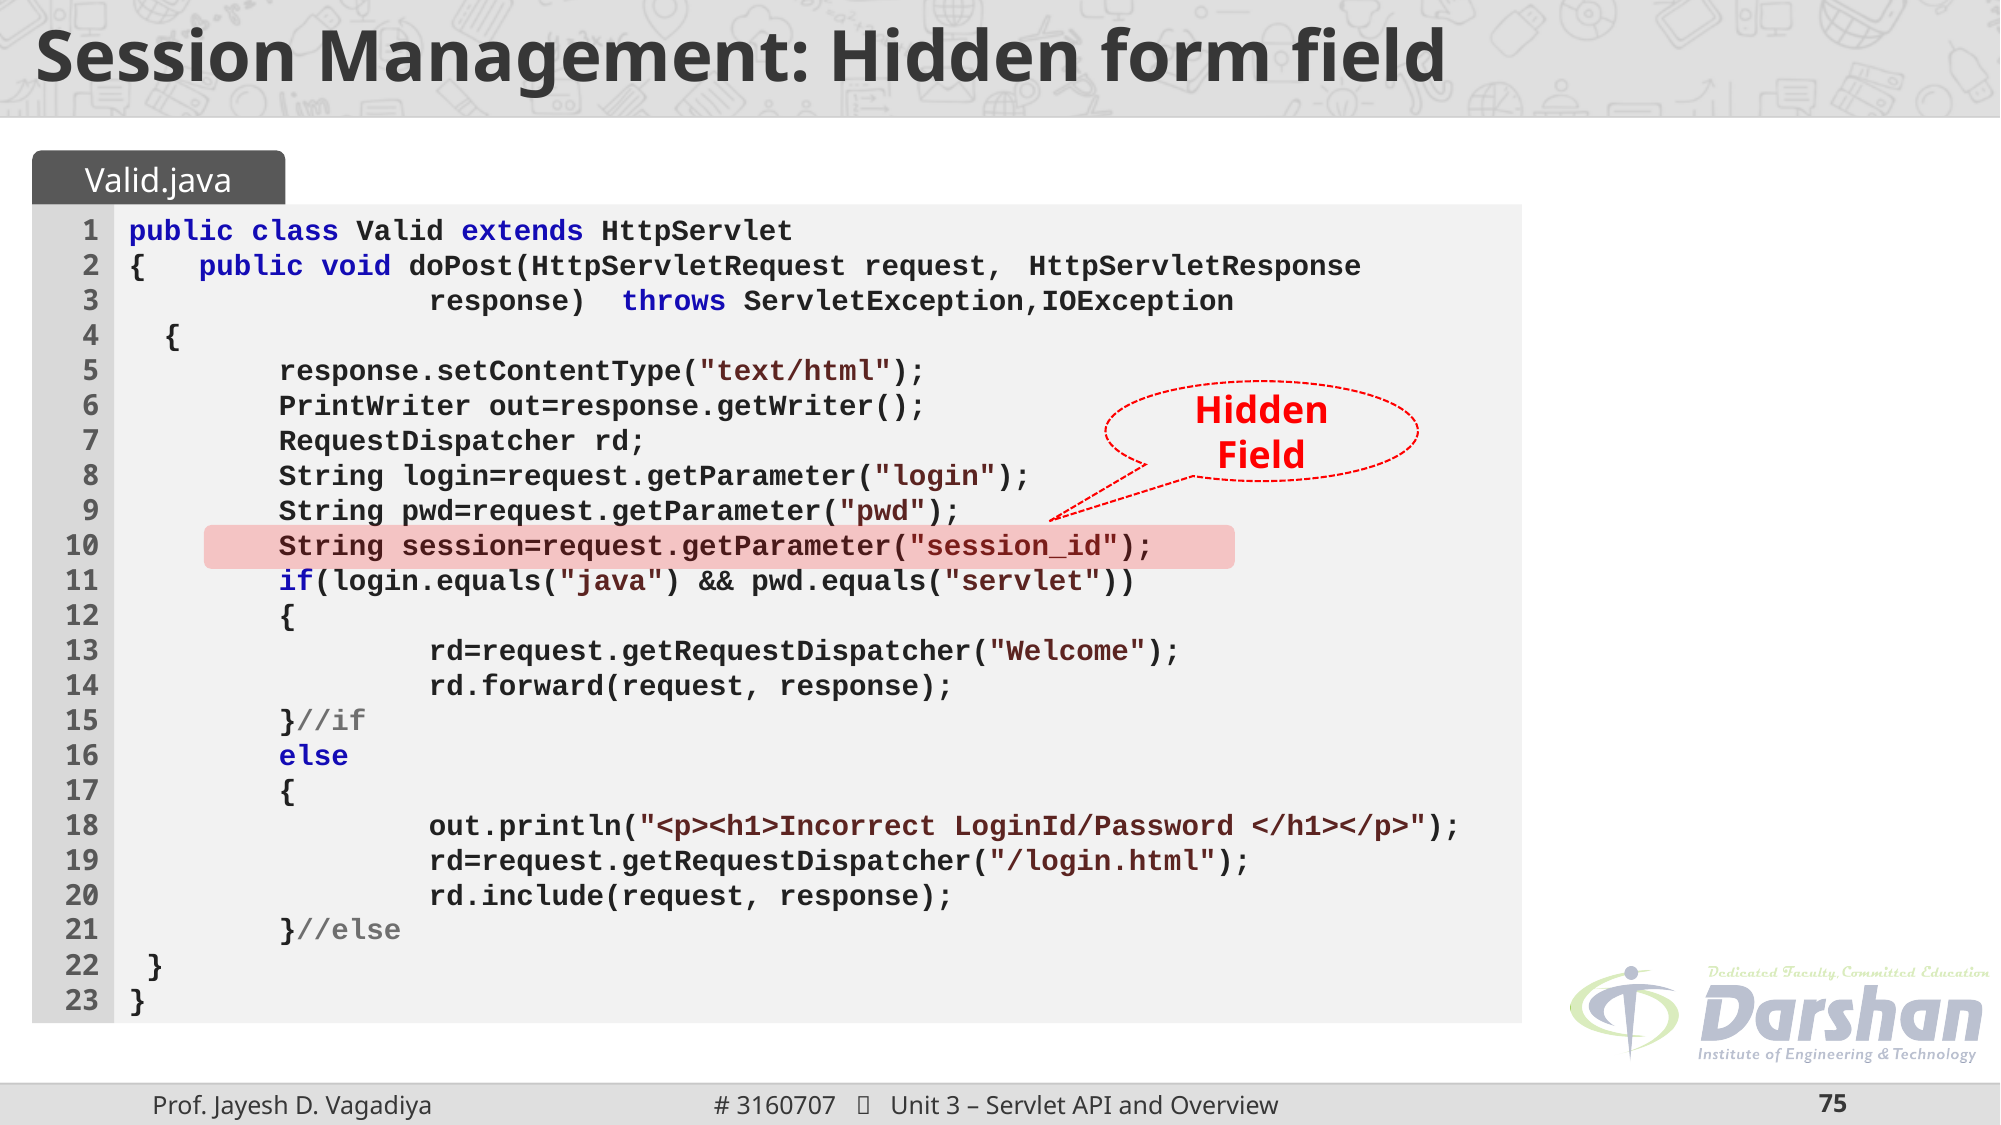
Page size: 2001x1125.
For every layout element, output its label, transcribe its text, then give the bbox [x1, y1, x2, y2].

text_box 1 2 3 4 5 6 7 8 9 10 11 12 13 14 15 16 17 18 19 20 21 22 23 [32, 206, 115, 1024]
text_box [202, 523, 1236, 570]
text_box Valid.java [31, 149, 287, 206]
text_box 1 2 3 4 5 6 7 8 9 10 11 12 13 14 15 16 17 18 19 20 21 22 23 [1570, 966, 1990, 1063]
text_box Hidden Field [1048, 380, 1419, 523]
text_box public class Valid extends HttpServlet { public void doPost(HttpServletRequest request, HttpServletResponse response) throws ServletException,IOException { response.setContentType("text/html"); PrintWriter out=response.getWriter(); RequestDispatcher rd; String login=request.getParameter("login"); String pwd=request.getParameter("pwd"); String session=request.getParameter("session_id"); if(login.equals("java") && pwd.equals("servlet")) { rd=request.getRequestDispatcher("Welcome"); rd.forward(request, response); }//if else { out.println("<p><h1>Incorrect LoginId/Password </h1></p>"); rd=request.getRequestDispatcher("/login.html"); rd.include(request, response); }//else } } [115, 204, 1522, 1024]
title Session Management: Hidden form field [0, 0, 2000, 117]
